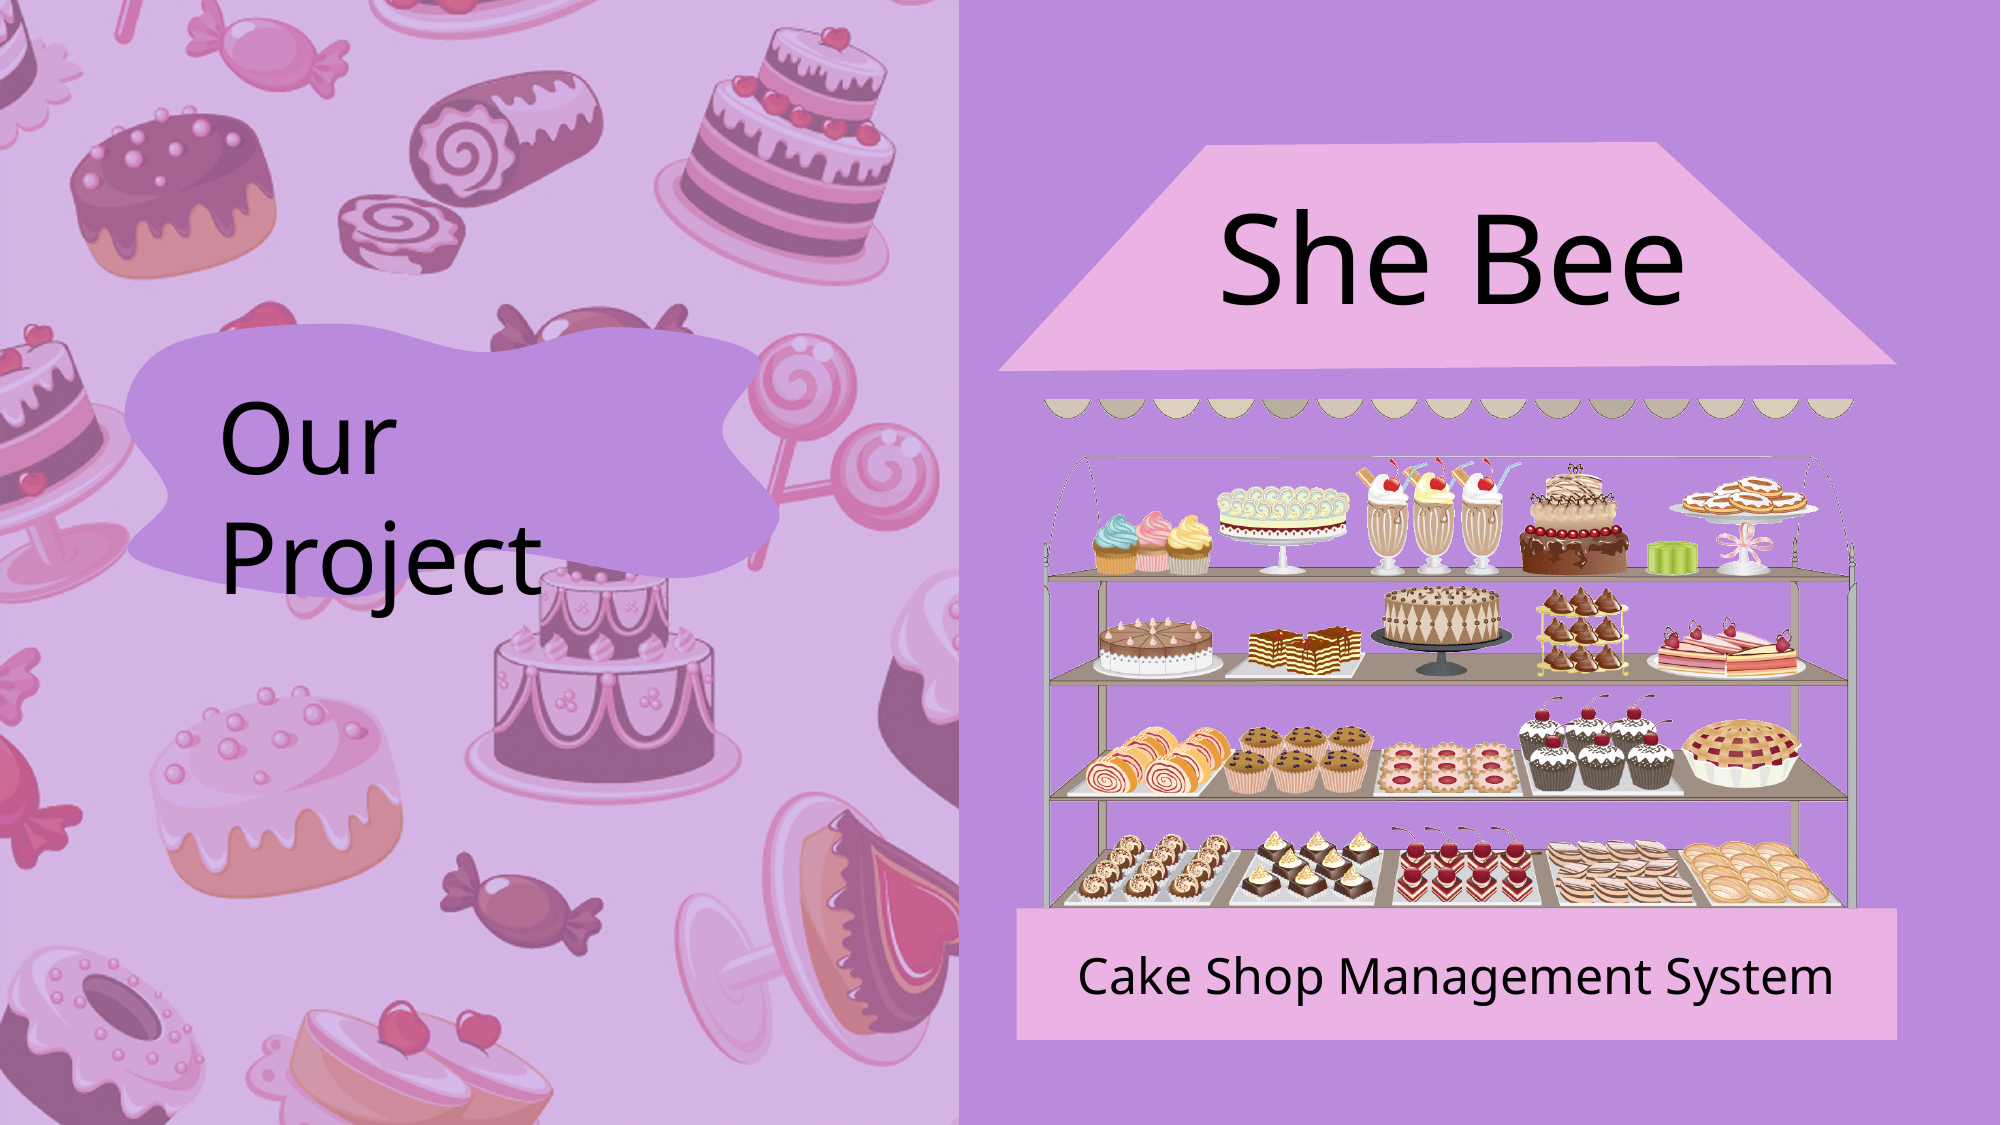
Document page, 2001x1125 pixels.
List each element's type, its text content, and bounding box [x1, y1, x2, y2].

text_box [124, 323, 780, 598]
picture [0, 0, 959, 1125]
text_box Cake Shop Management System [1016, 907, 1898, 1041]
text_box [1044, 60, 1861, 909]
